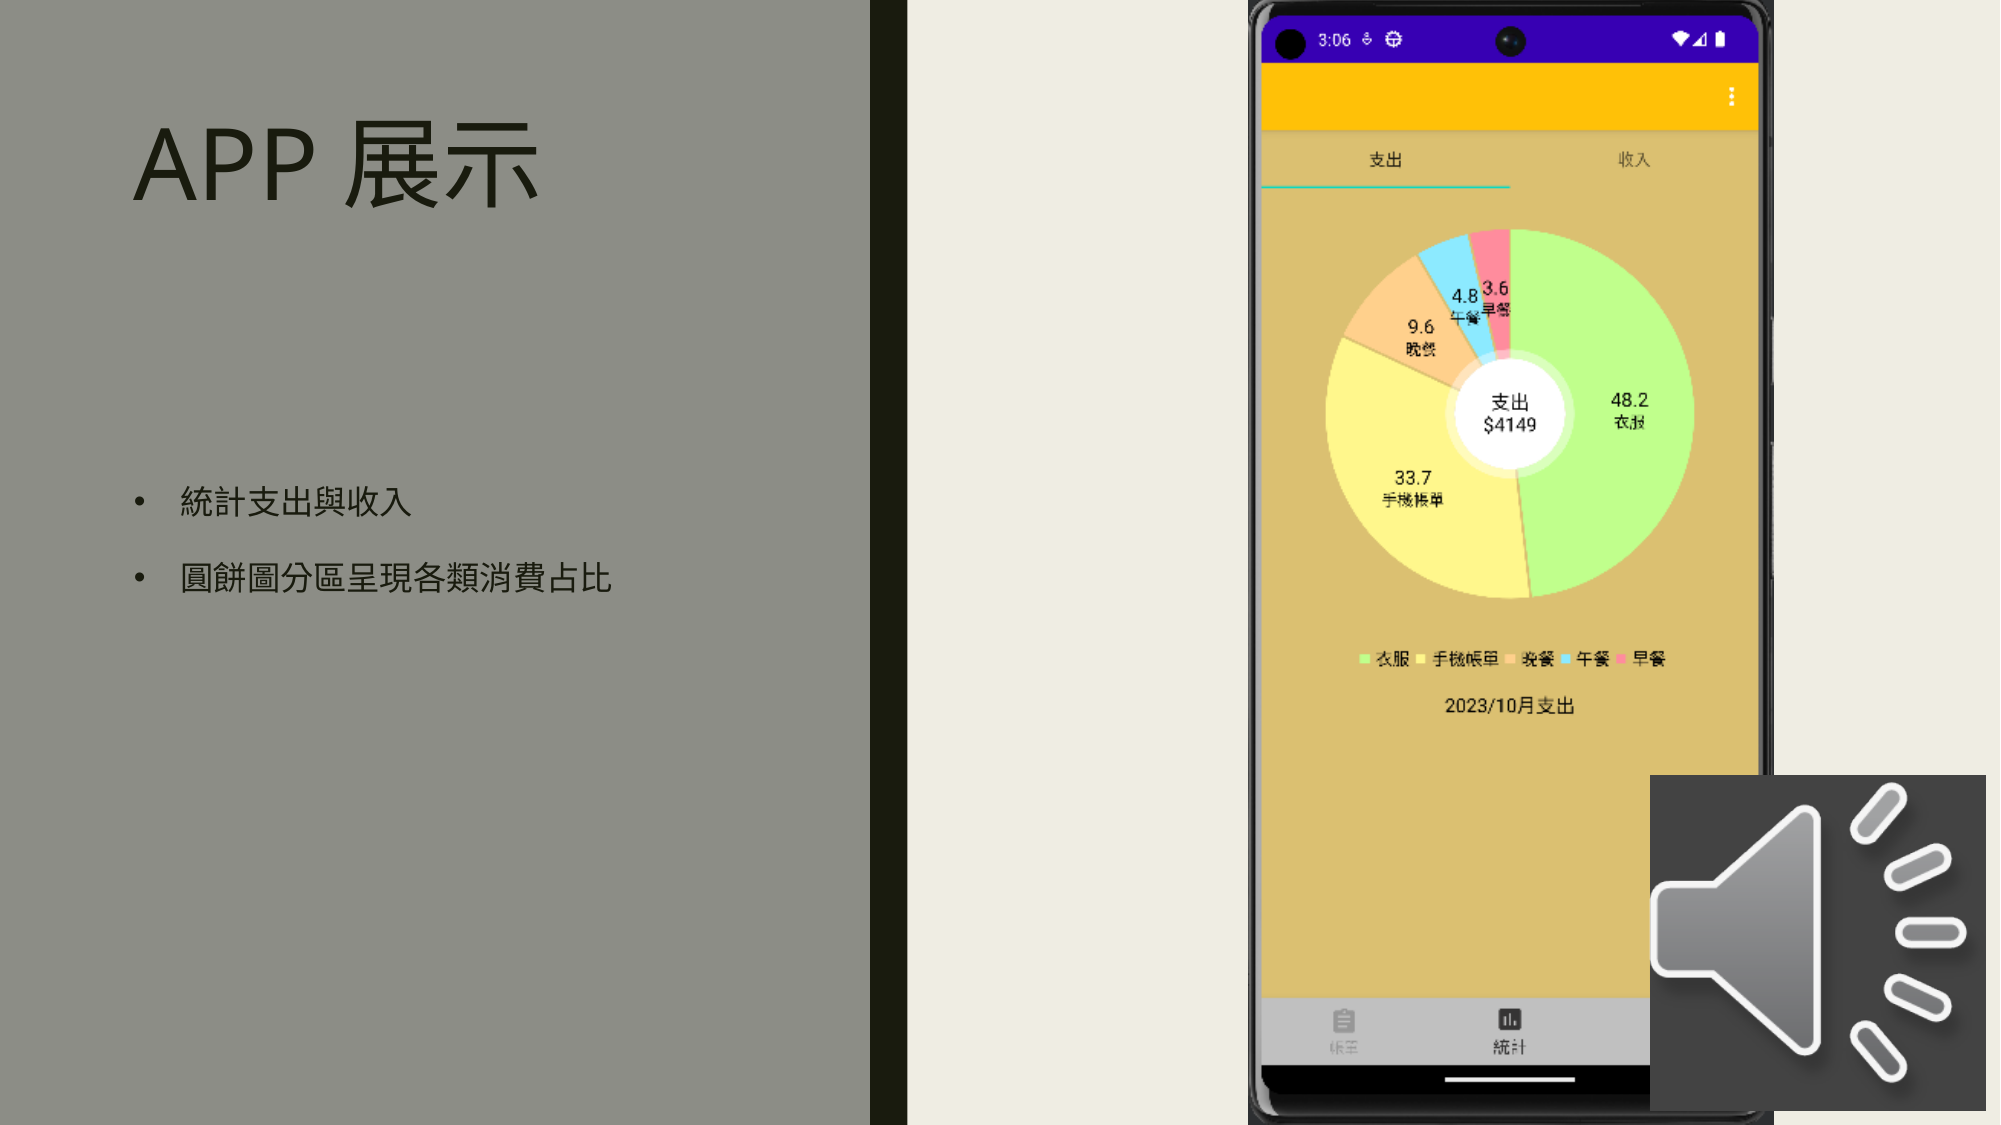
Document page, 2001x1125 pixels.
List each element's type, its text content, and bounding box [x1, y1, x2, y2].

list 統計支出與收入 圓餅圖分區呈現各類消費占比 [118, 468, 752, 963]
picture [1248, 0, 1987, 1125]
title APP展示 [118, 112, 752, 467]
